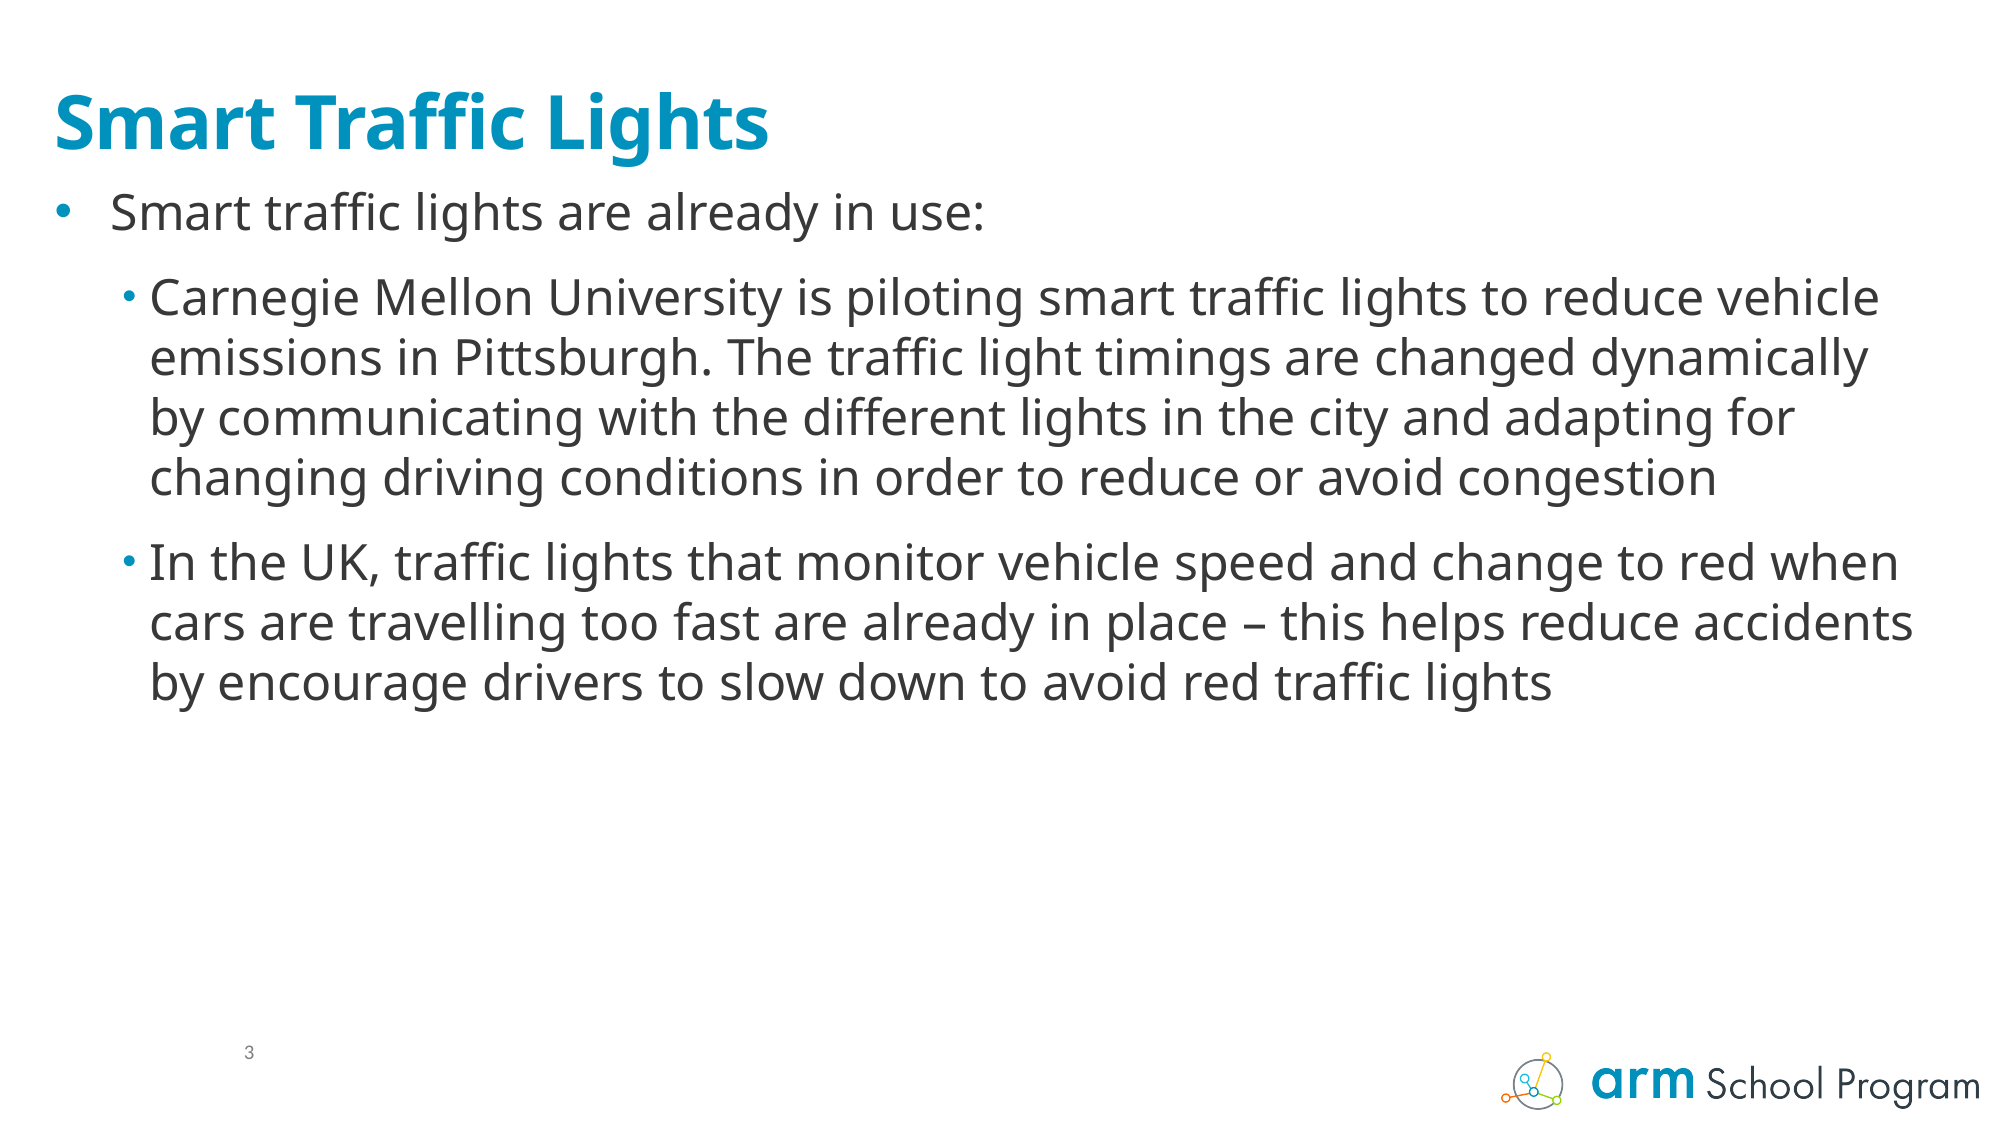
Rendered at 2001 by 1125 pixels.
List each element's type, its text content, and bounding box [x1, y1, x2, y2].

title Smart Traffic Lights [54, 55, 1889, 166]
picture [1501, 1052, 1979, 1110]
list Smart traffic lights are already in use: Carnegie Mellon University is piloting smart traffic lights to reduce vehicle emissions in Pittsburgh. The traffic light timings are changed dynamically by communicating with the different lights in the city and adapting for changing driving conditions in order to reduce or avoid congestion In the UK, traffic lights that monitor vehicle speed and change to red when cars are travelling too fast are already in place – this helps reduce accidents by encourage drivers to slow down to avoid red traffic lights [54, 180, 1923, 935]
